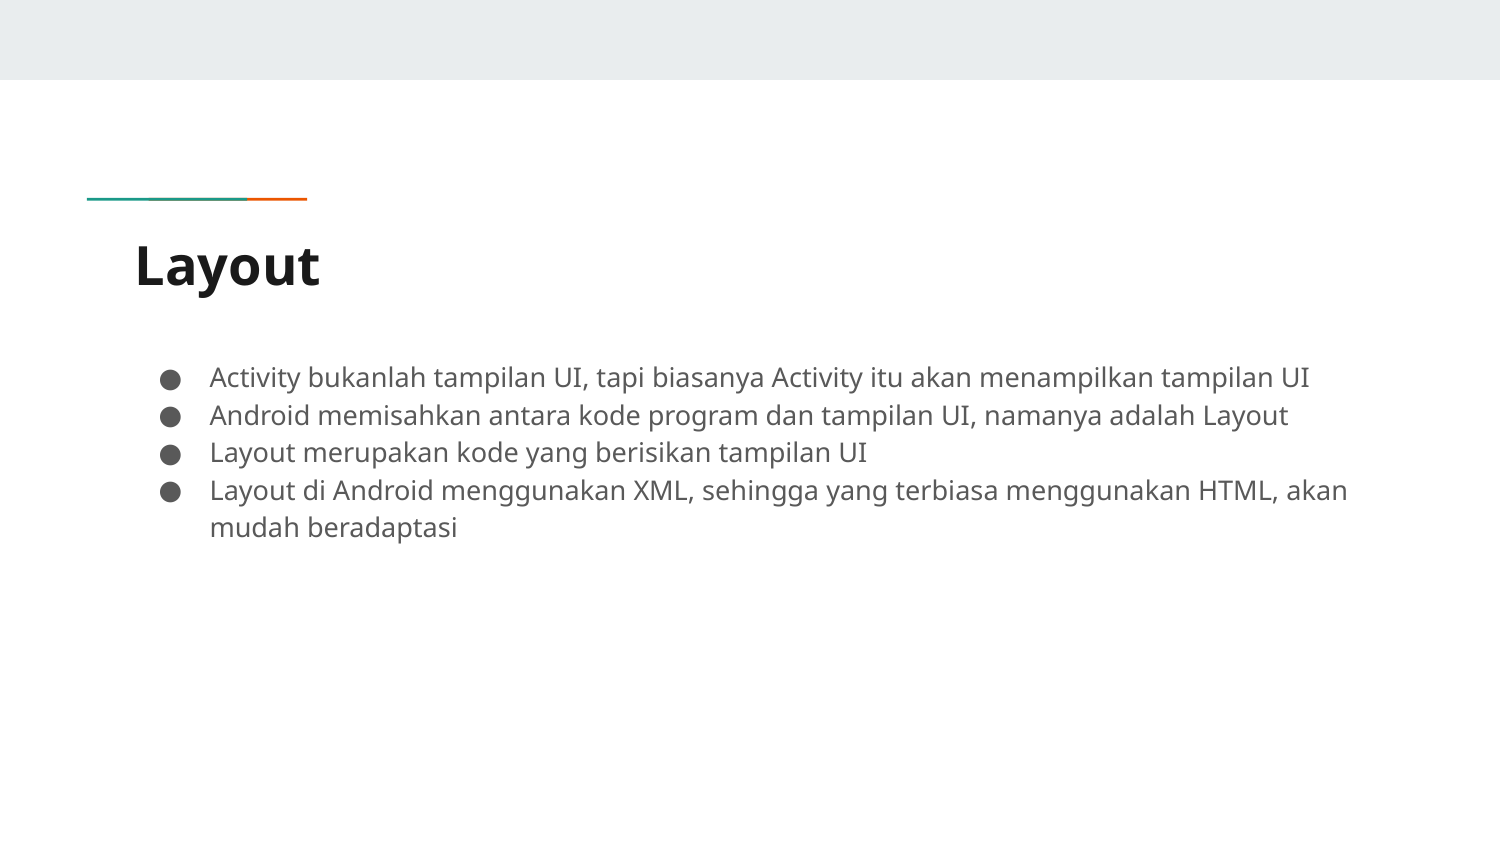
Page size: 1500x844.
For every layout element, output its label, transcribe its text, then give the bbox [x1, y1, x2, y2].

title Layout [119, 216, 1381, 305]
list Activity bukanlah tampilan UI, tapi biasanya Activity itu akan menampilkan tampilan UI Android memisahkan antara kode program dan tampilan UI, namanya adalah Layout Layout merupakan kode yang berisikan tampilan UI Layout di Android menggunakan XML, sehingga yang terbiasa menggunakan HTML, akan mudah beradaptasi [119, 341, 1381, 712]
